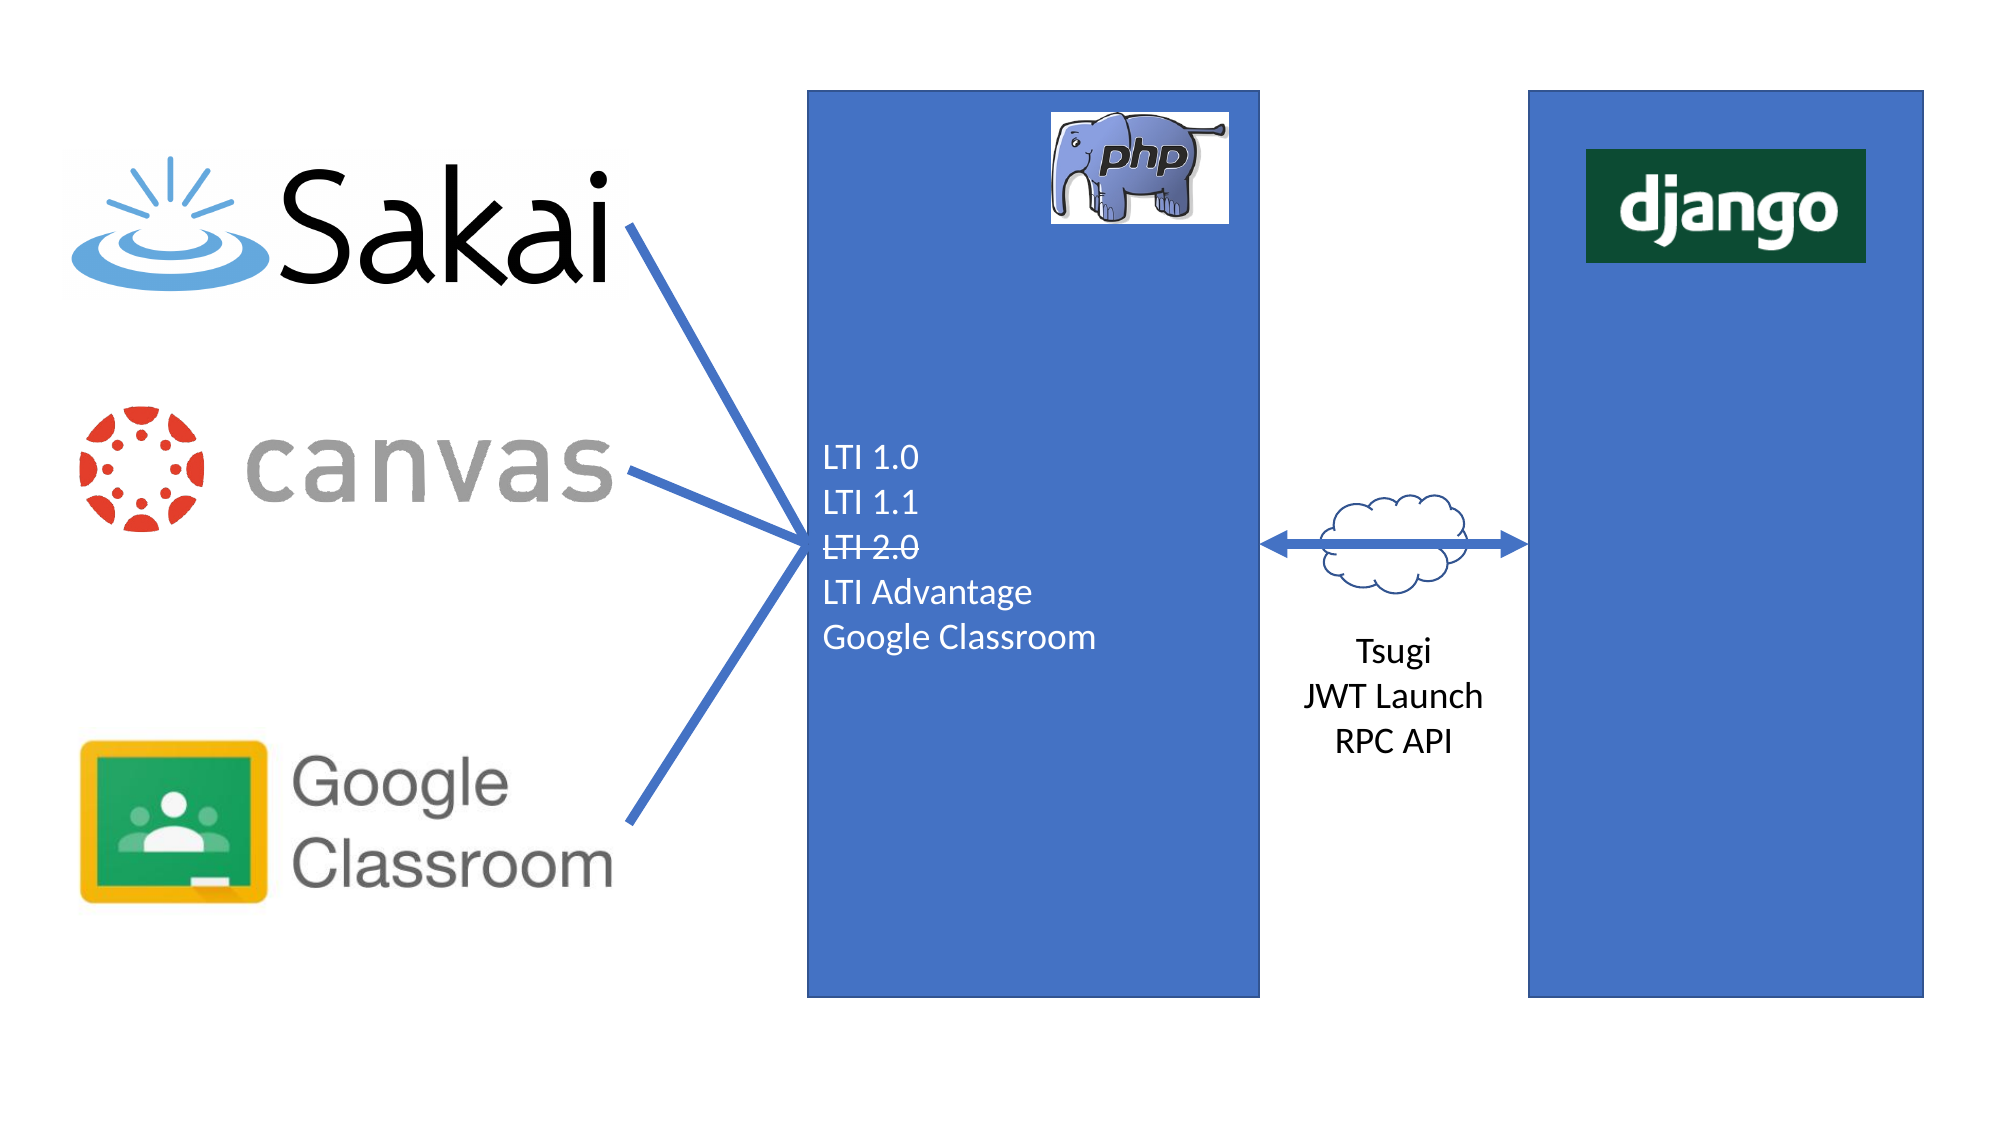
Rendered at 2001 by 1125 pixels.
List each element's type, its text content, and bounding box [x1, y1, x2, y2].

text_box Tsugi JWT Launch RPC API [1288, 619, 1500, 769]
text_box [628, 544, 808, 824]
text_box [1319, 494, 1468, 539]
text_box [628, 224, 808, 544]
picture [1586, 149, 1866, 263]
picture [62, 395, 628, 545]
picture [62, 727, 629, 920]
picture [1051, 112, 1229, 224]
picture [62, 149, 629, 300]
text_box [1321, 549, 1468, 595]
text_box LTI 1.0 LTI 1.1 LTI 2.0 LTI Advantage Google Classroom [807, 90, 1260, 998]
text_box [1528, 90, 1924, 998]
